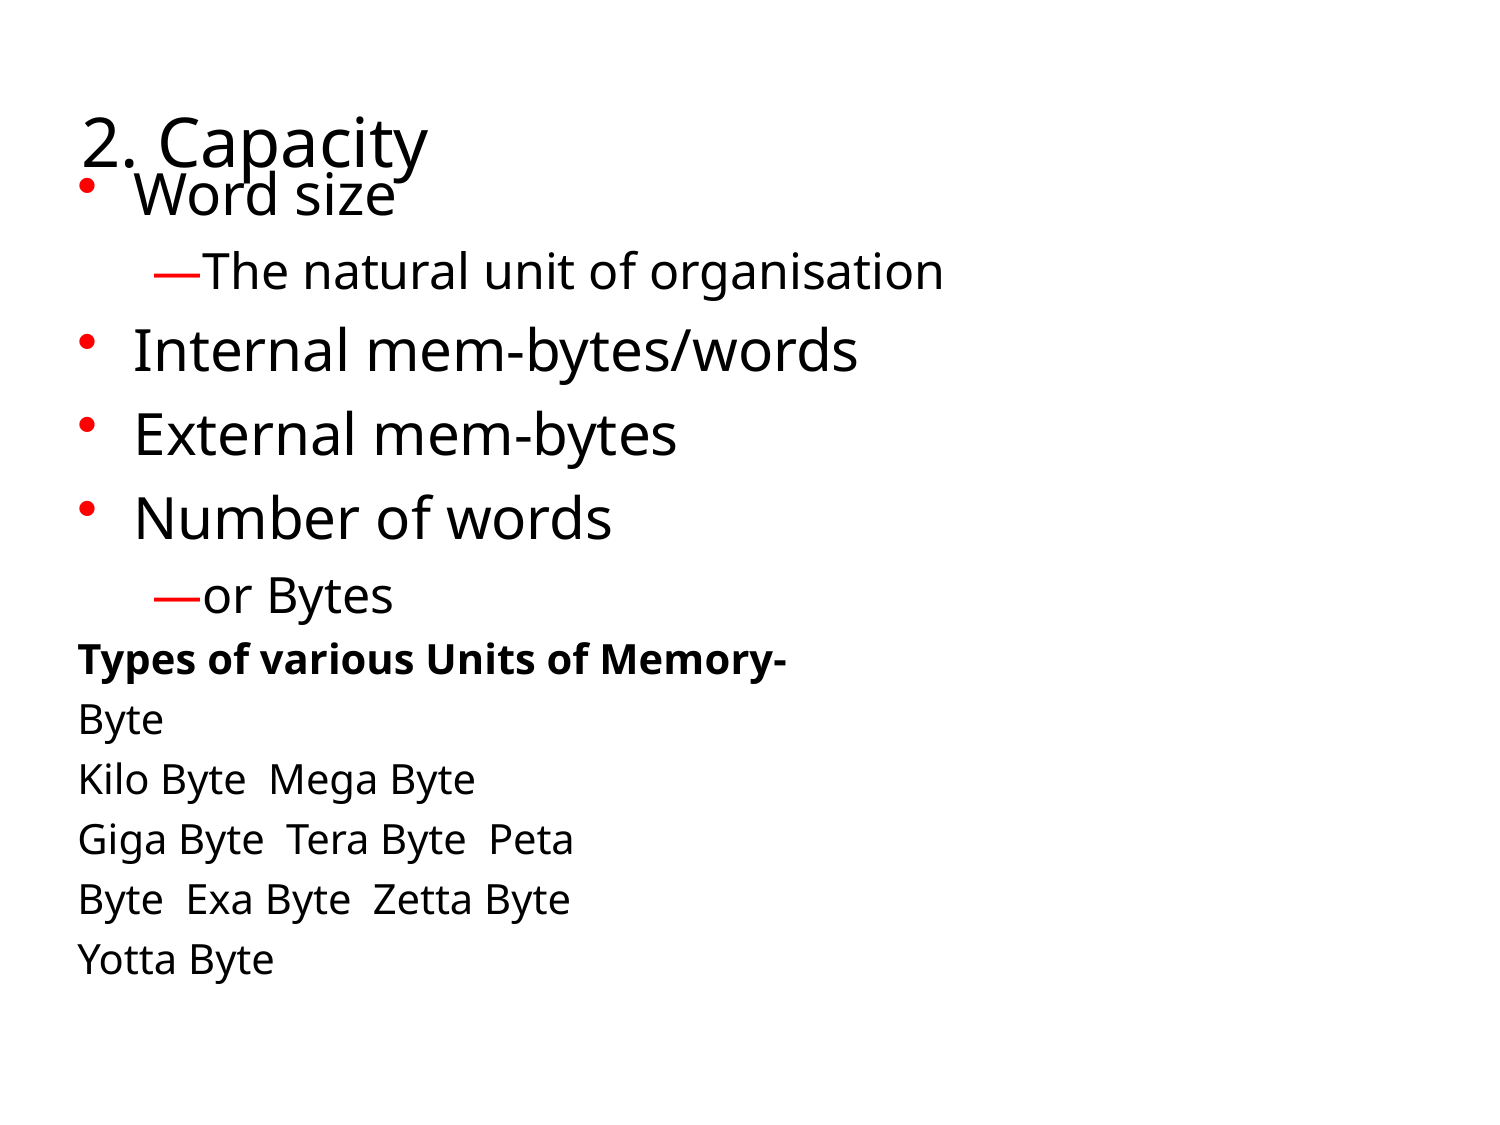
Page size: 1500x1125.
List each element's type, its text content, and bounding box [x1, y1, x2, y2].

text_box Word size —The natural unit of organisation Internal mem-bytes/words External mem-bytes Number of words —or Bytes Types of various Units of Memory- Byte Kilo Byte Mega Byte Giga Byte Tera Byte Peta Byte Exa Byte Zetta Byte Yotta Byte [75, 141, 1288, 984]
title 2. Capacity [79, 43, 1125, 141]
